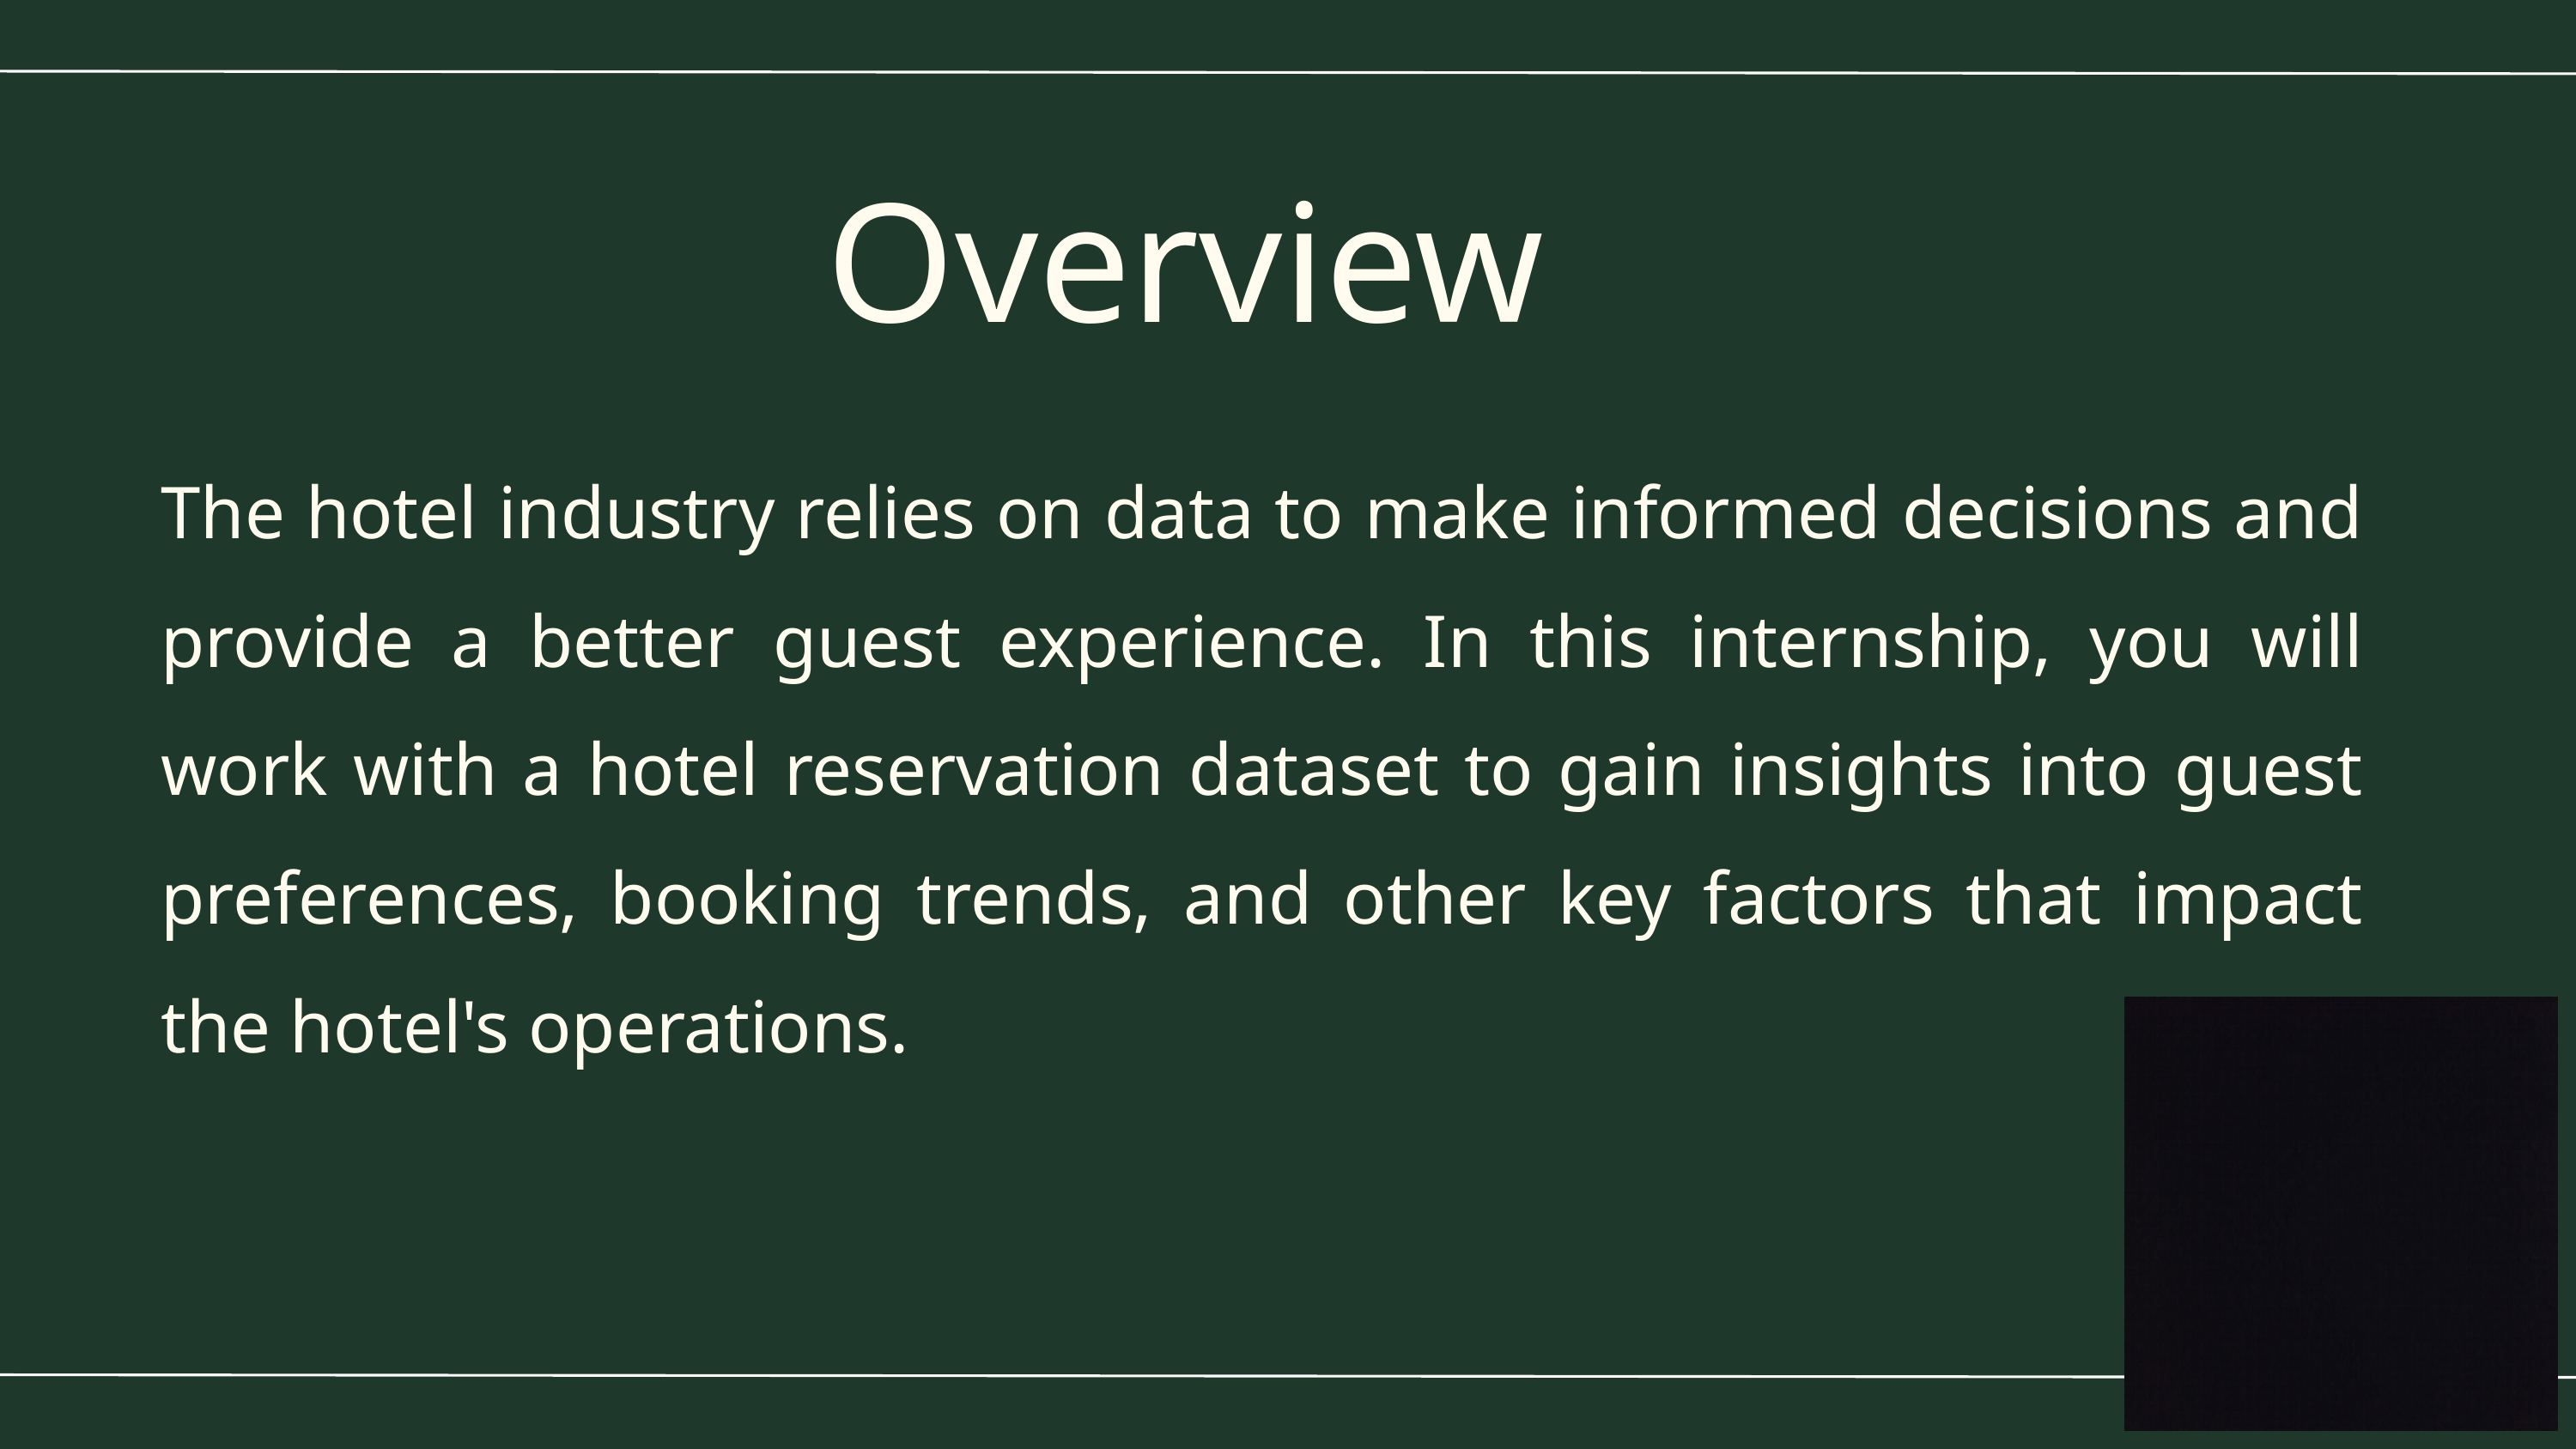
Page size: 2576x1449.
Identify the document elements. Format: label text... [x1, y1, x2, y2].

text_box Overview [826, 200, 1750, 356]
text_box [2123, 996, 2560, 1432]
text_box The hotel industry relies on data to make informed decisions and provide a better guest experience. In this internship, you will work with a hotel reservation dataset to gain insights into guest preferences, booking trends, and other key factors that impact the hotel's operations. [161, 423, 2366, 1068]
